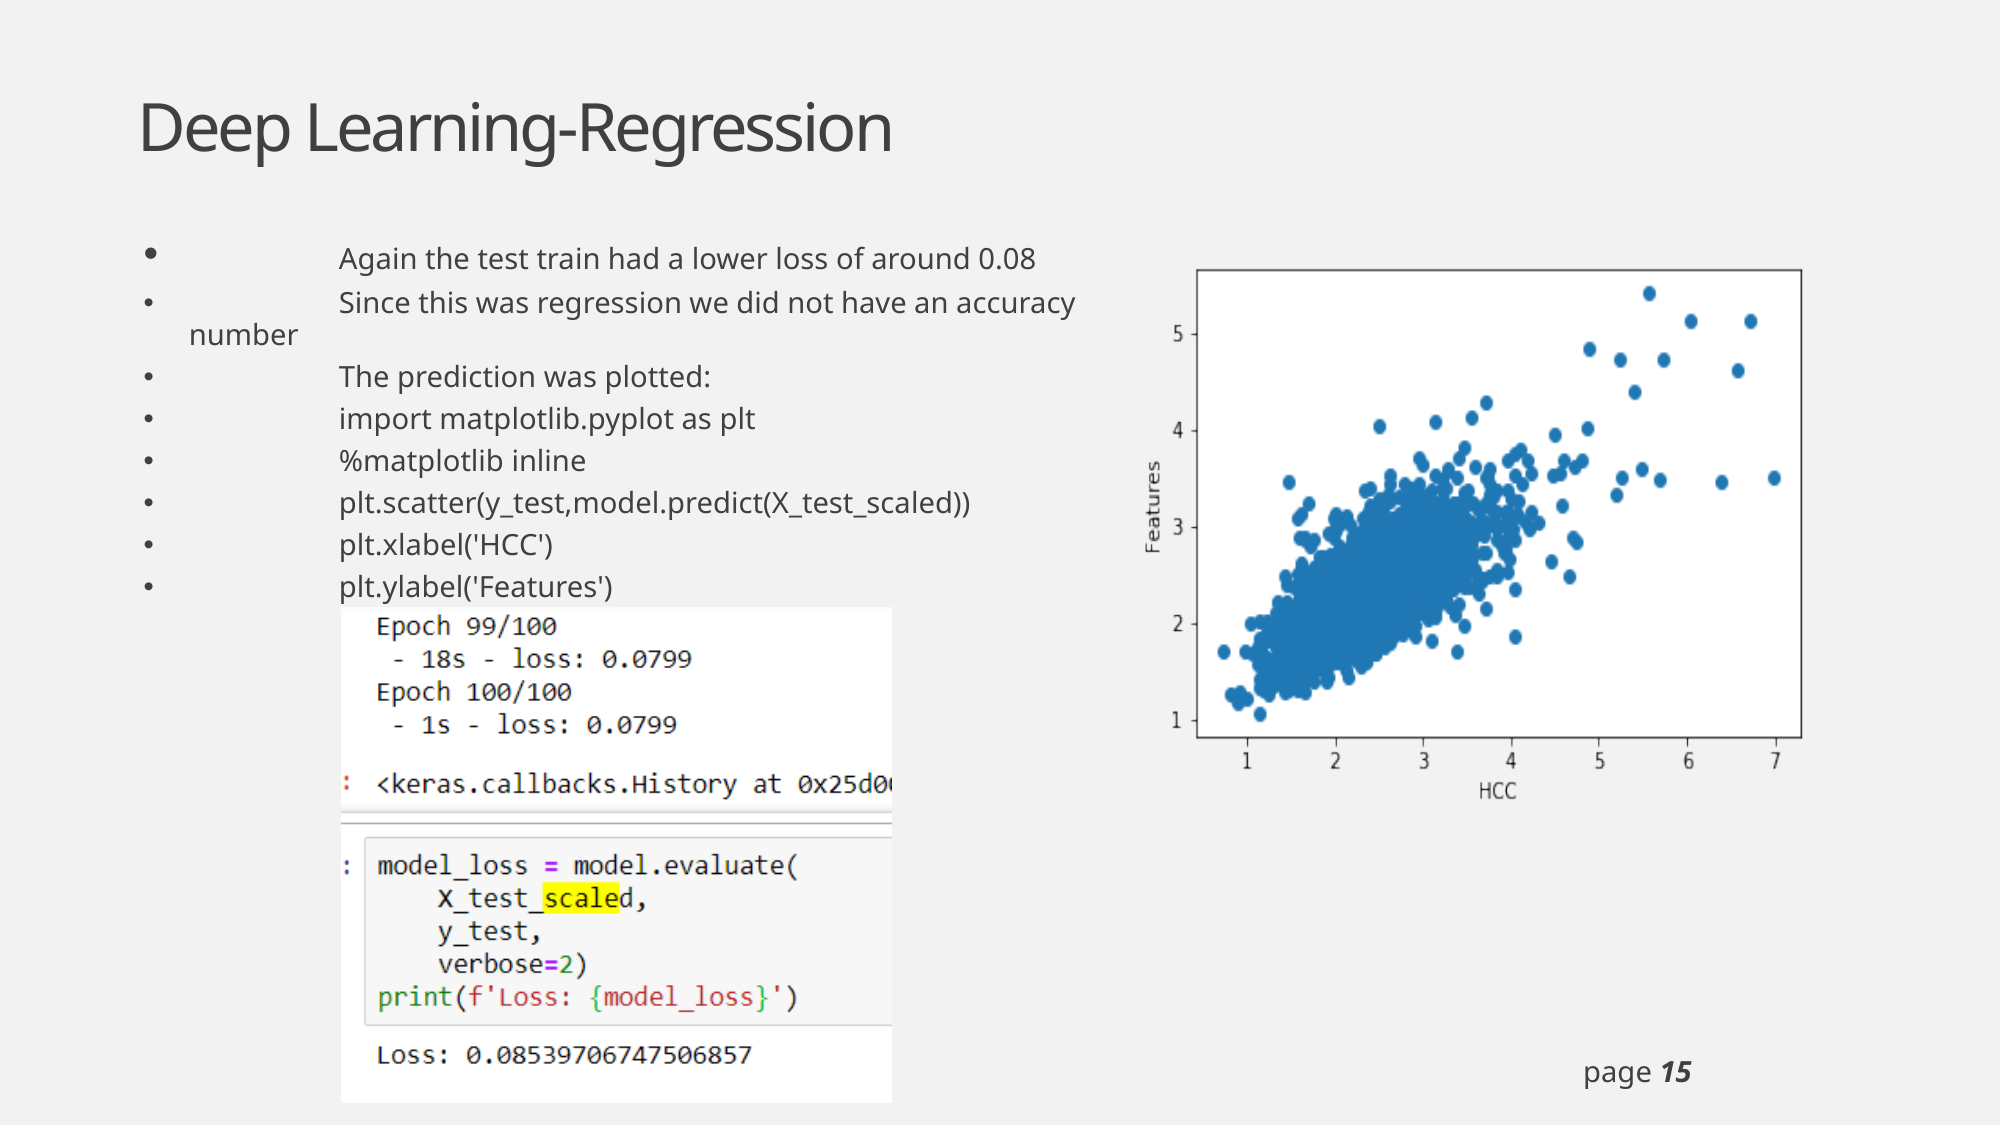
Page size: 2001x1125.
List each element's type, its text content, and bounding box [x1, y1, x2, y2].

list Again the test train had a lower loss of around 0.08 Since this was regression we did not have an accuracy number The prediction was plotted: import matplotlib.pyplot as plt %matplotlib inline plt.scatter(y_test,model.predict(X_test_scaled)) plt.xlabel('HCC') plt.ylabel('Features') [99, 233, 1159, 1014]
slide_number page 15 [1412, 1042, 1863, 1103]
title Deep Learning-Regression [137, 59, 1863, 200]
picture [341, 607, 892, 1103]
picture [1133, 260, 1821, 819]
